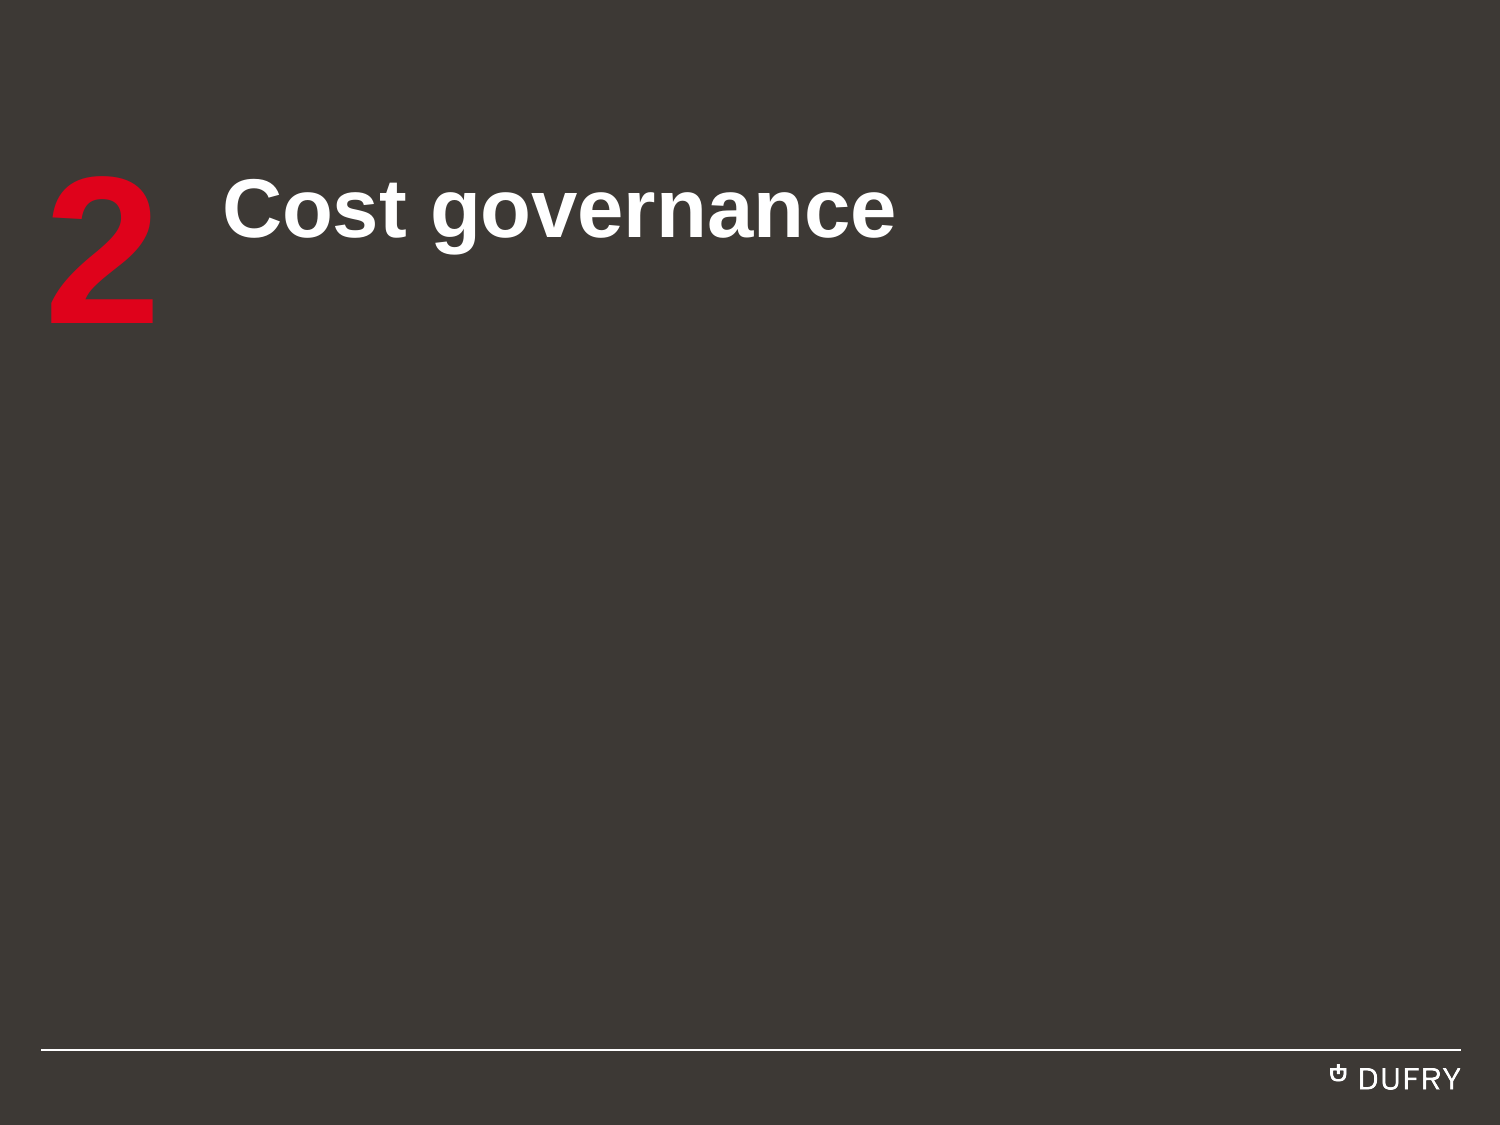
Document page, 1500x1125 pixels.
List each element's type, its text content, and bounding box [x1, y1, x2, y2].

list Cost governance [236, 160, 1130, 364]
list 2 [35, 108, 236, 364]
